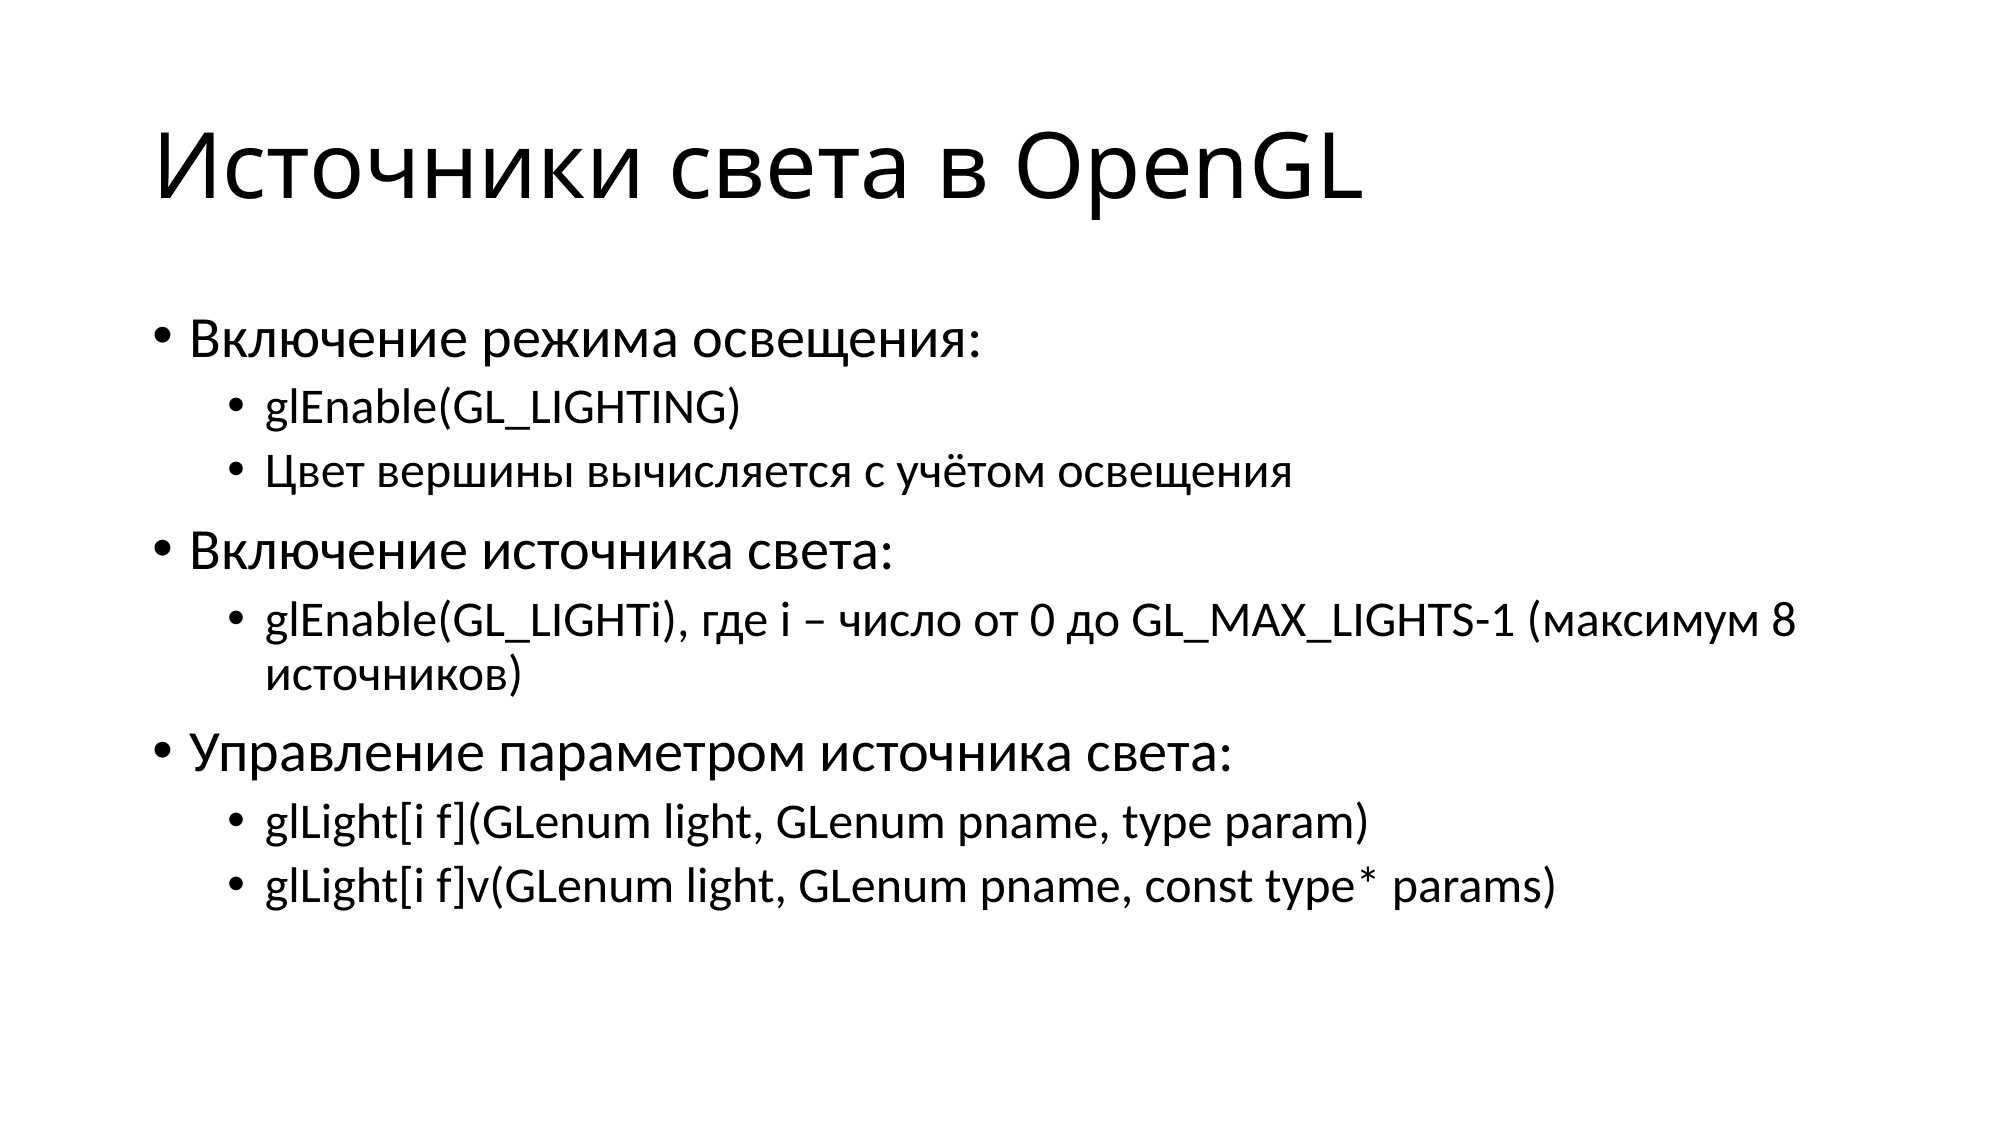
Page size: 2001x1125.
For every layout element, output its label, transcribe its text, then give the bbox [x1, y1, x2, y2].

title Источники света в OpenGL [137, 59, 1863, 278]
list Включение режима освещения: glEnable(GL_LIGHTING) Цвет вершины вычисляется с учётом освещения Включение источника света: glEnable(GL_LIGHTi), где i – число от 0 до GL_MAX_LIGHTS-1 (максимум 8 источников) Управление параметром источника света: glLight[i f](GLenum light, GLenum pname, type param) glLight[i f]v(GLenum light, GLenum pname, const type* params) [137, 299, 1863, 1014]
